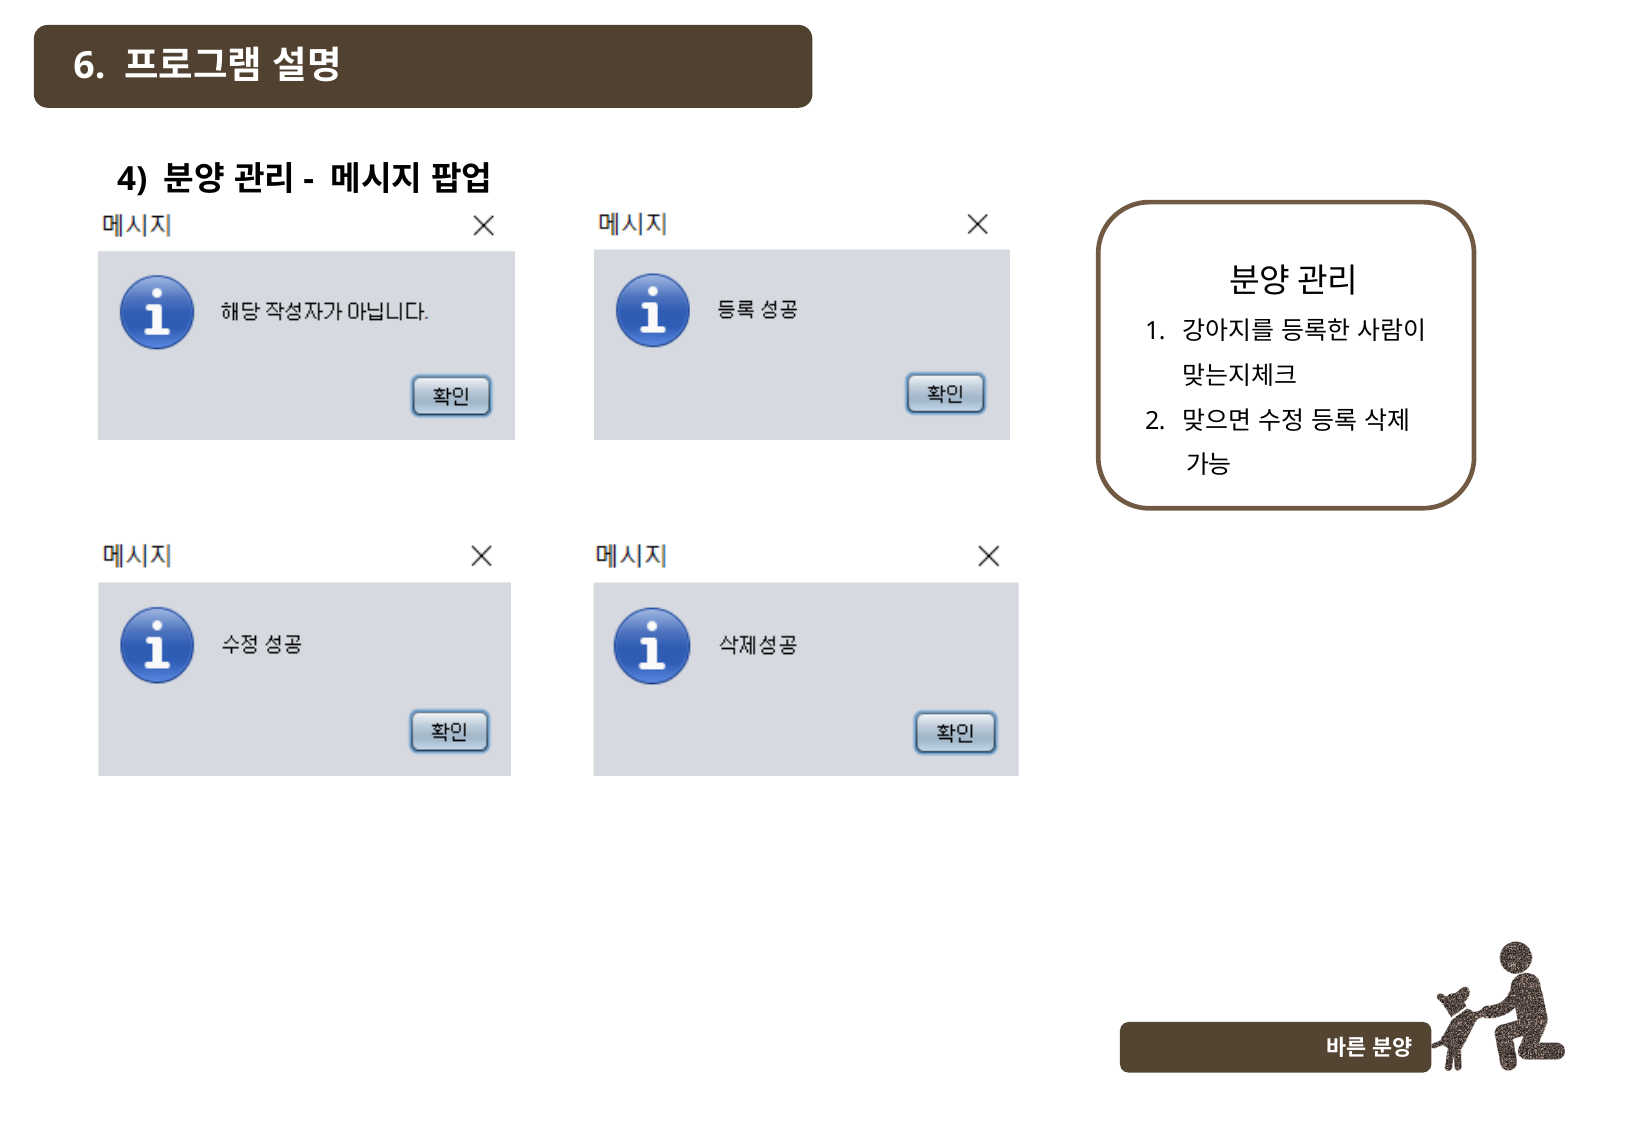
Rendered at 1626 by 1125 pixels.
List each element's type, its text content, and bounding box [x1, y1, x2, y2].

text_box 6. 프로그램 설명 [58, 33, 357, 94]
text_box [33, 24, 814, 109]
text_box [1097, 201, 1475, 509]
picture [97, 202, 515, 440]
text_box 4) 분양 관리- 메시지 팝업 [102, 149, 508, 202]
text_box 분양 관리 강아지를 등록한 사람이 맞는지체크 맞으면 수정 등록 삭제 가능 [1130, 496, 1458, 532]
picture [594, 202, 1010, 440]
picture [98, 533, 511, 776]
picture [593, 533, 1019, 776]
